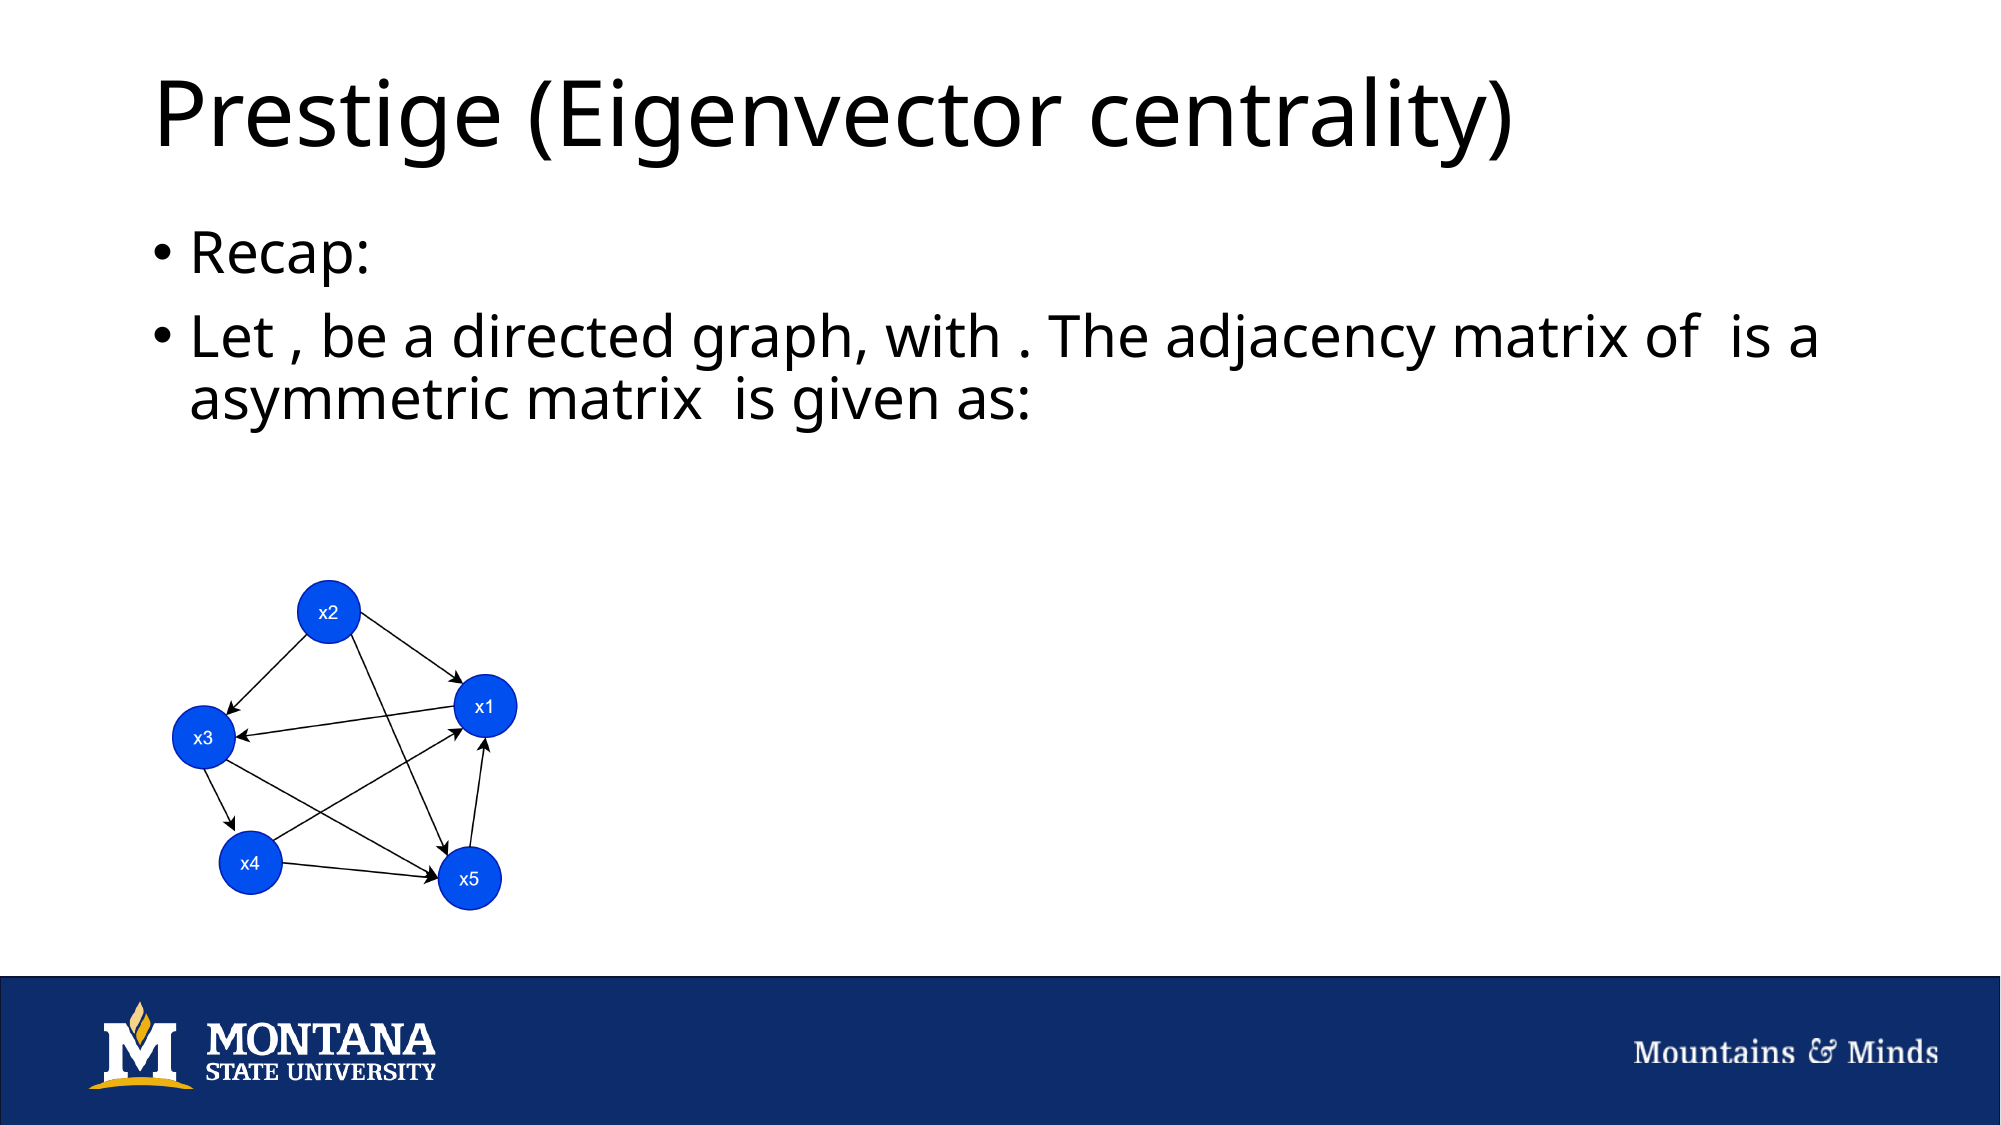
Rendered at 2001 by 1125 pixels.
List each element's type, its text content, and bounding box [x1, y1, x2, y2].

title Prestige (Eigenvector centrality) [137, 59, 1863, 278]
picture [156, 564, 533, 926]
